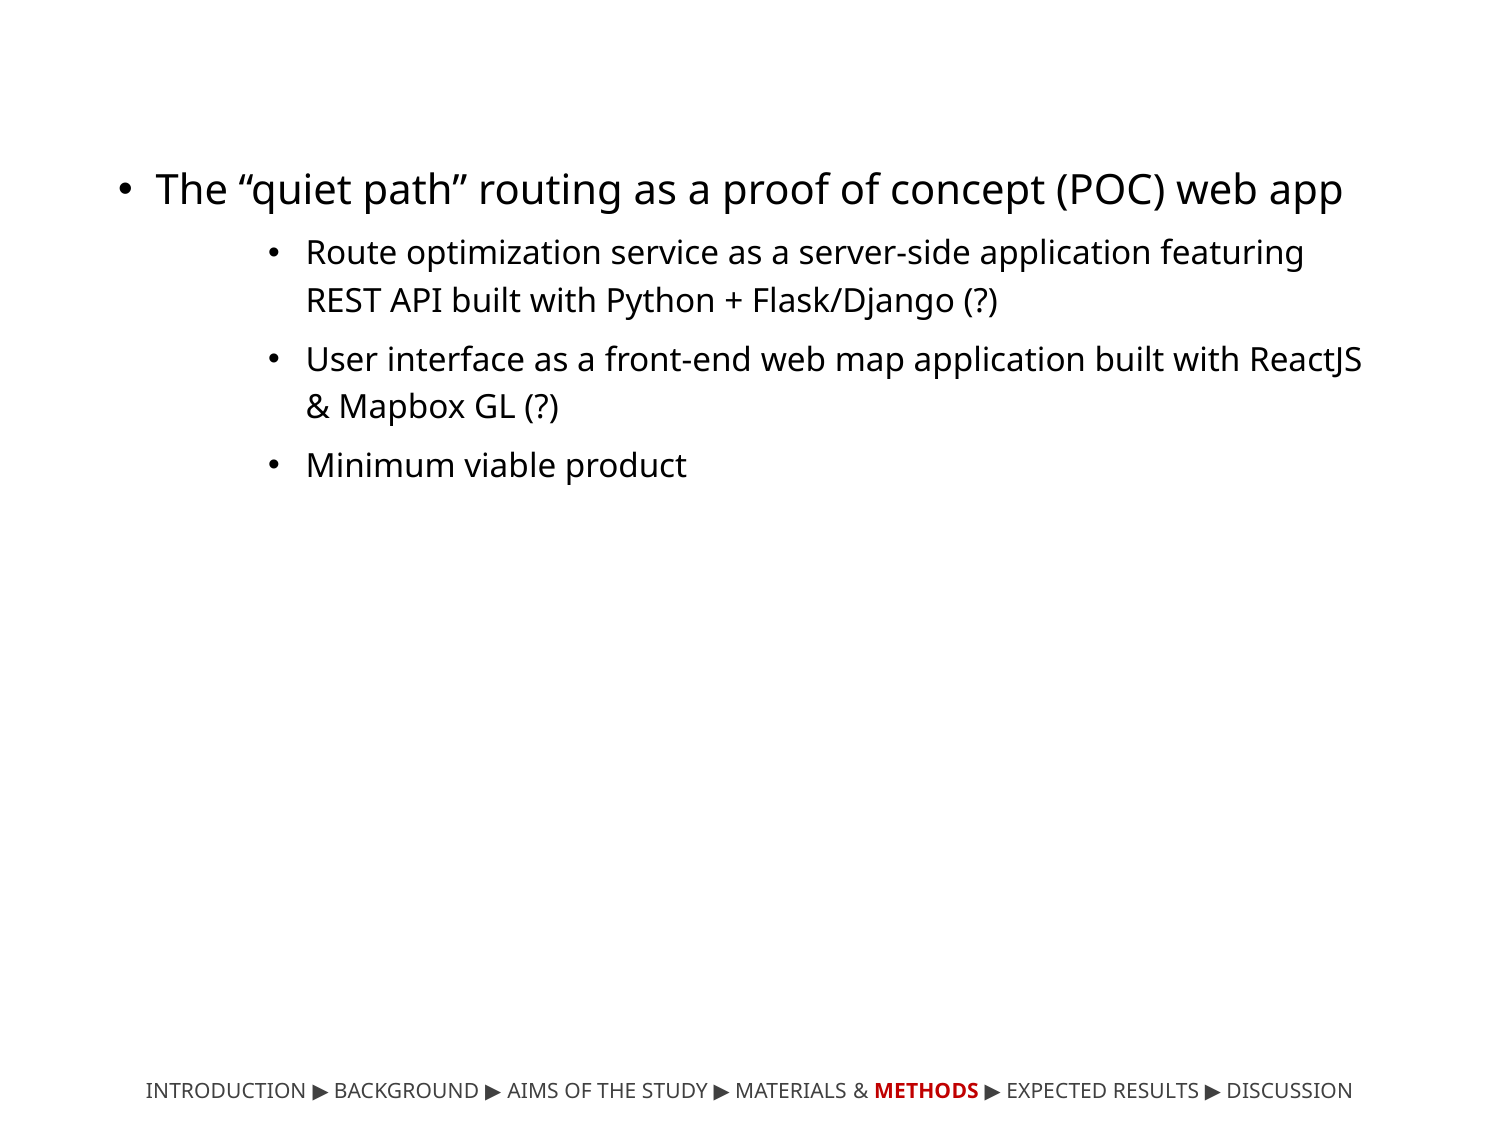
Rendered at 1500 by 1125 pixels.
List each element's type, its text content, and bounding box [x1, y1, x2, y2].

text_box INTRODUCTION ▶︎ BACKGROUND ︎▶ AIMS OF THE STUDY ▶ MATERIALS & METHODS ▶ EXPECTED RESULTS ▶ DISCUSSION [0, 1057, 1500, 1125]
list The “quiet path” routing as a proof of concept (POC) web app Route optimization service as a server-side application featuring REST API built with Python + Flask/Django (?) User interface as a front-end web map application built with ReactJS & Mapbox GL (?) Minimum viable product [103, 145, 1397, 1057]
